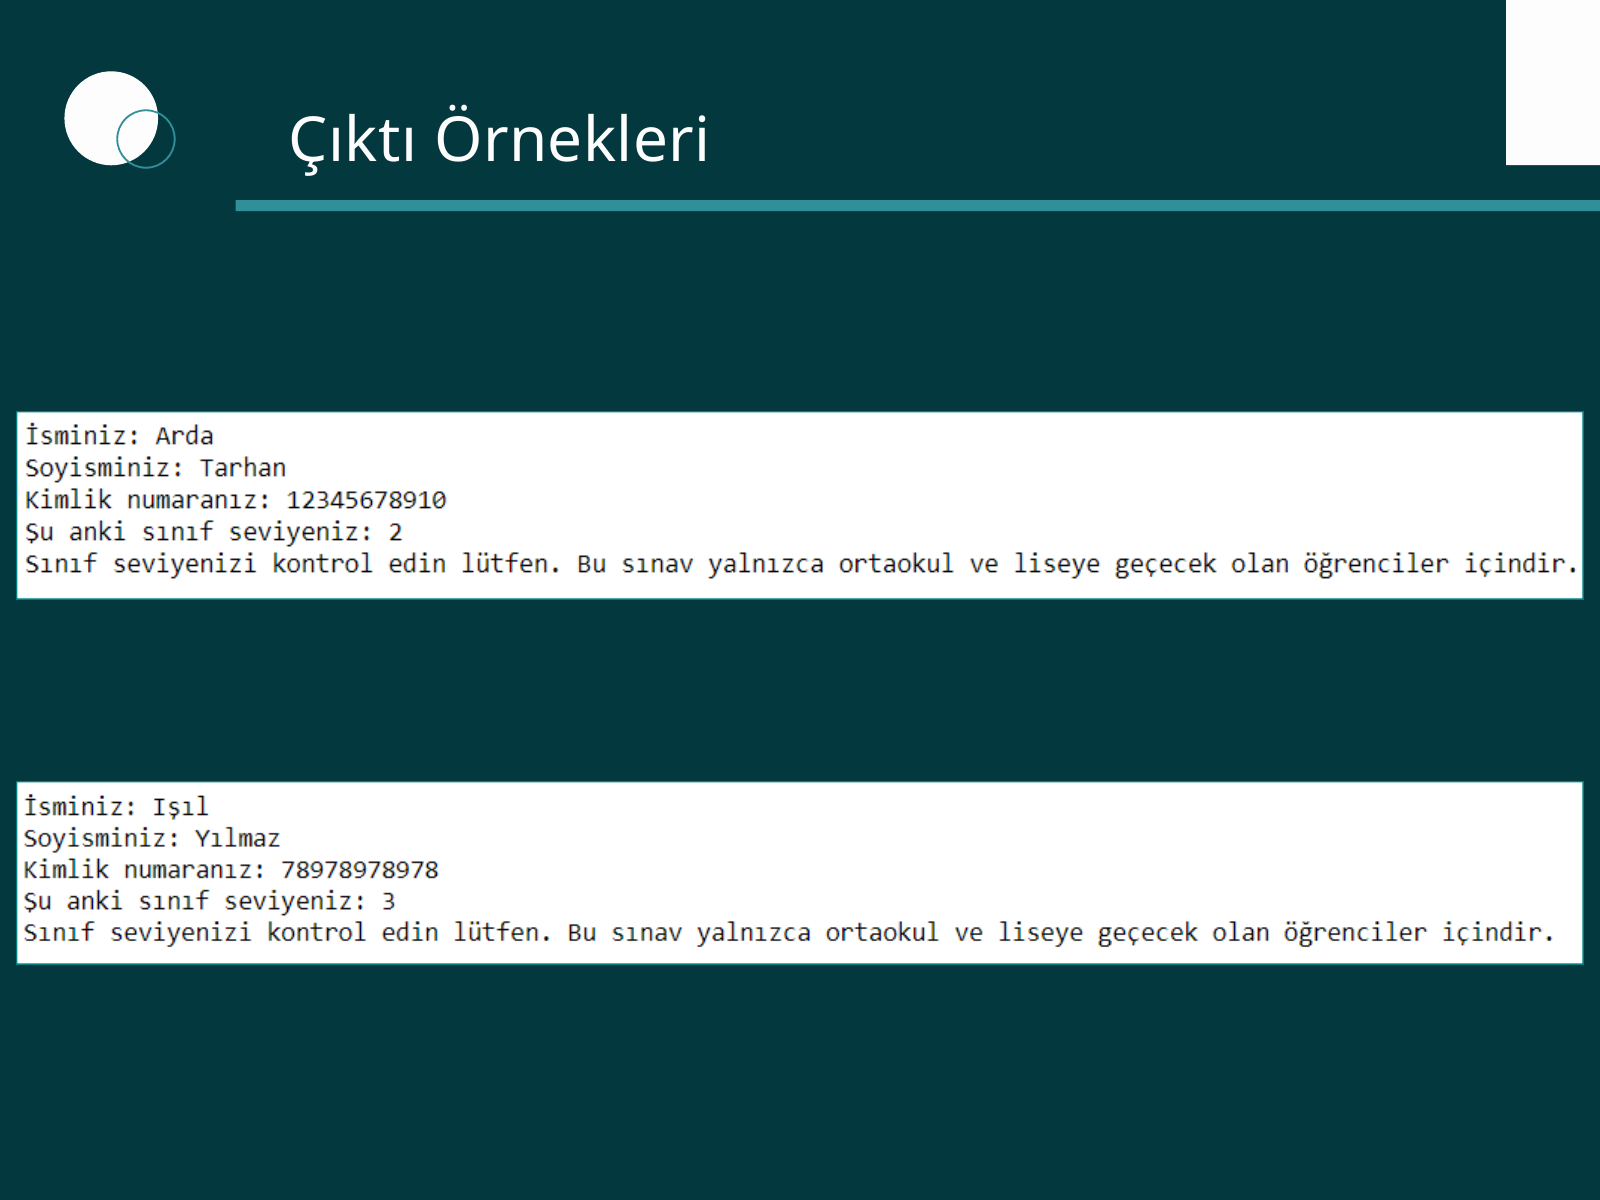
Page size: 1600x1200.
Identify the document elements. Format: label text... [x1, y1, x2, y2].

text_box [235, 200, 1600, 212]
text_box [64, 71, 159, 166]
picture [16, 780, 1584, 965]
picture [16, 411, 1584, 601]
text_box Çıktı Örnekleri [288, 81, 1312, 175]
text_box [116, 109, 176, 169]
text_box [1506, 0, 1600, 166]
